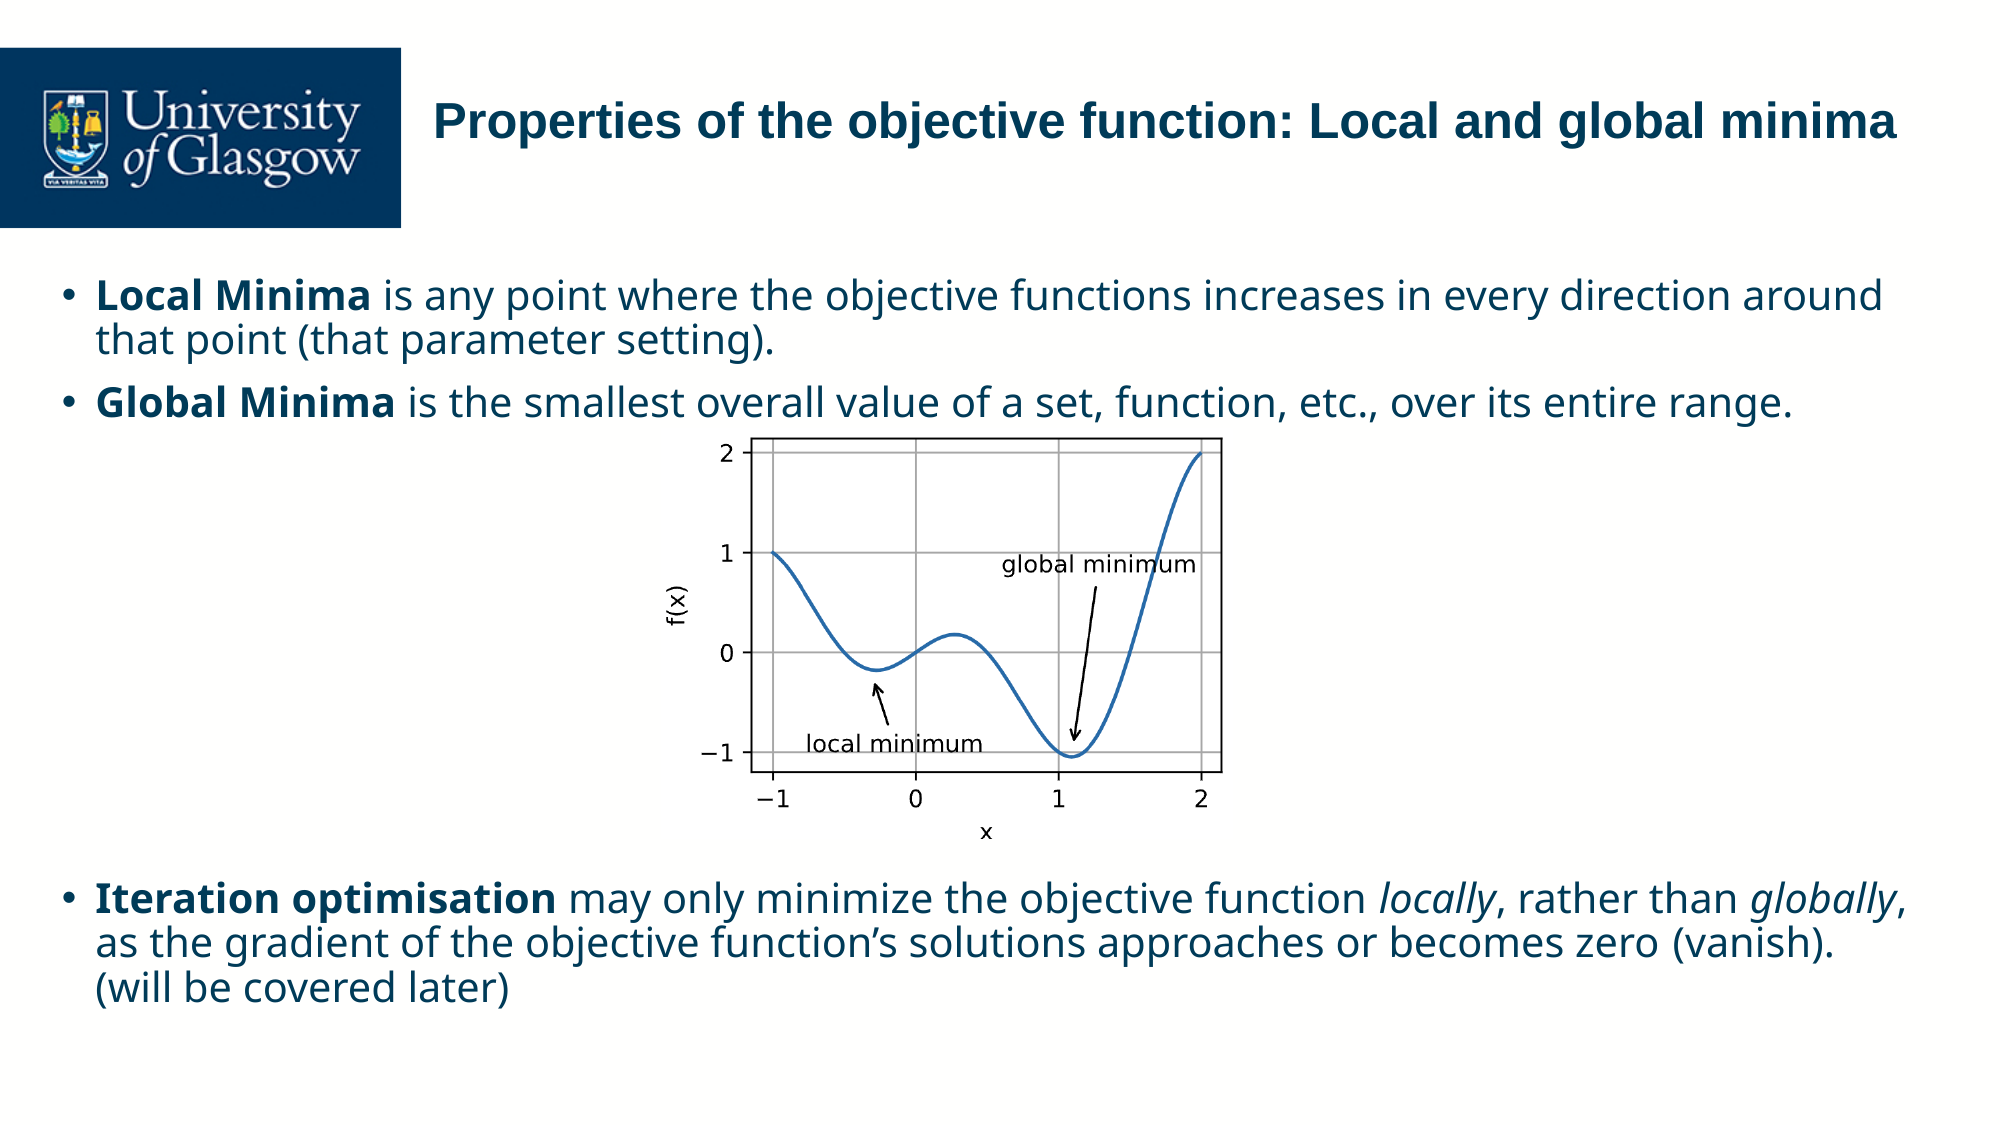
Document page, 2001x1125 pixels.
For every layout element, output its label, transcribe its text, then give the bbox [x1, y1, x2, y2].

title Properties of the objective function: Local and global minima [418, 87, 1930, 234]
list Local Minima is any point where the objective functions increases in every direction around that point (that parameter setting). Global Minima is the smallest overall value of a set, function, etc., over its entire range. Iteration optimisation may only minimize the objective function locally, rather than globally, as the gradient of the objective function’s solutions approaches or becomes zero (vanish). (will be covered later) [46, 266, 1930, 1023]
picture [0, 0, 2000, 1125]
